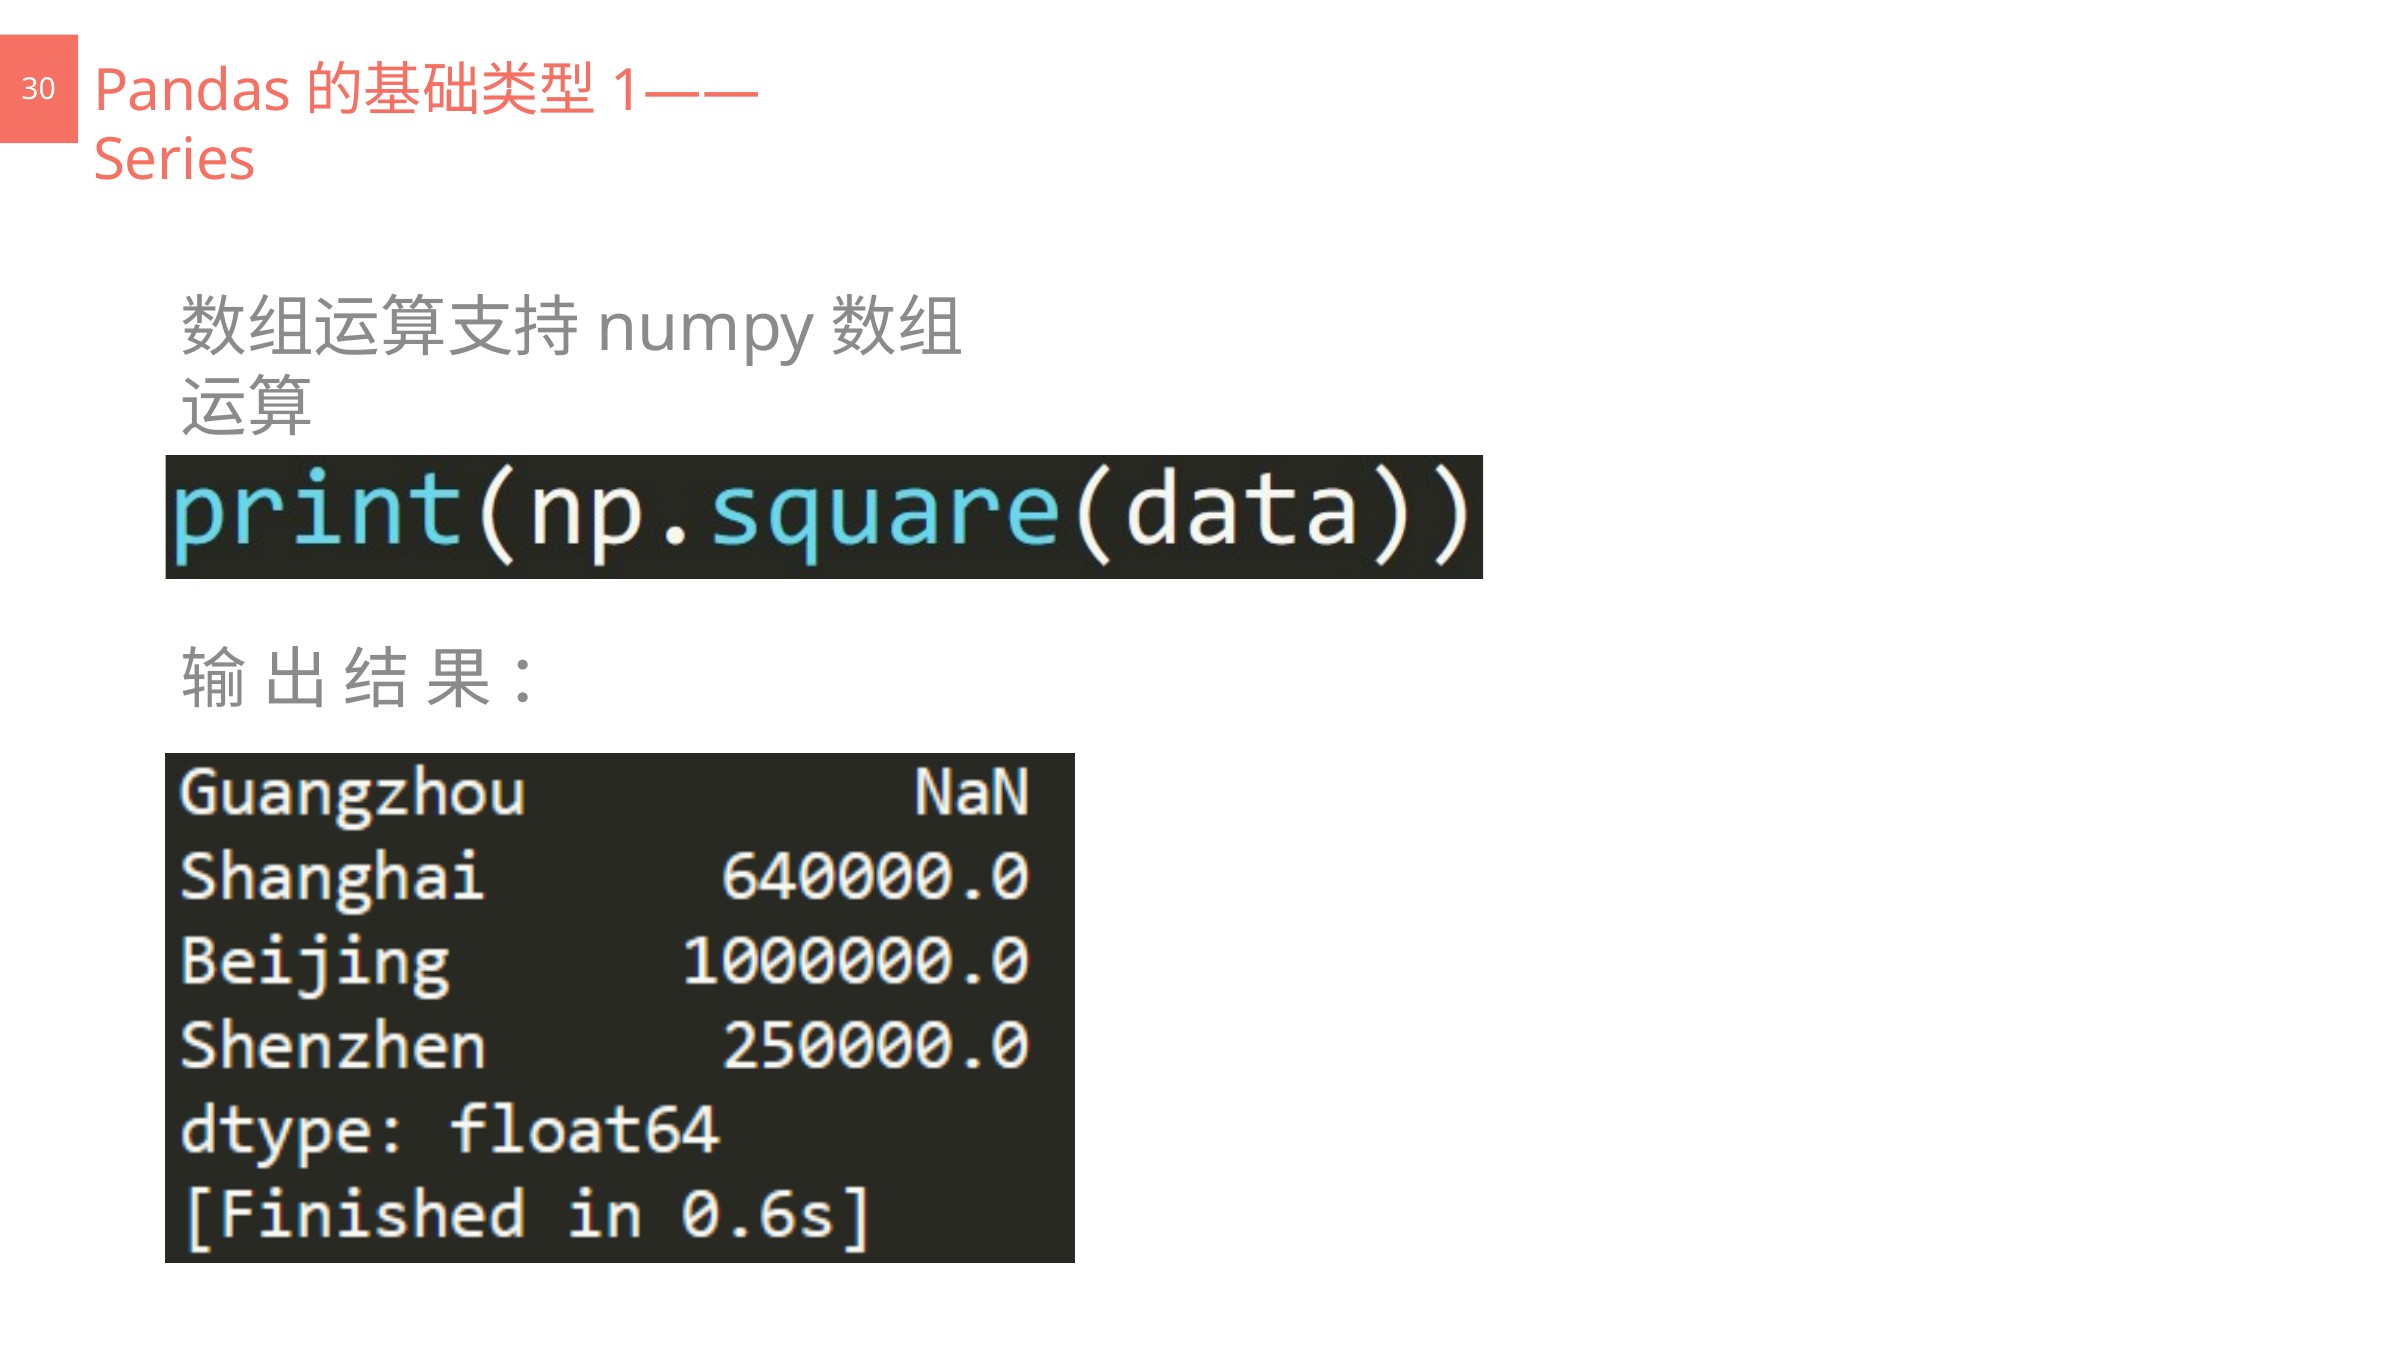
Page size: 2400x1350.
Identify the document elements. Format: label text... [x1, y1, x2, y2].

text_box [165, 455, 1484, 579]
text_box 数组运算支持numpy数组运算 [178, 281, 1016, 444]
text_box 30 [19, 67, 59, 106]
text_box [0, 34, 79, 144]
text_box Pandas的基础类型1——Series [91, 49, 911, 192]
picture [165, 753, 1076, 1263]
text_box 输 出 结 果 ： [178, 633, 817, 716]
